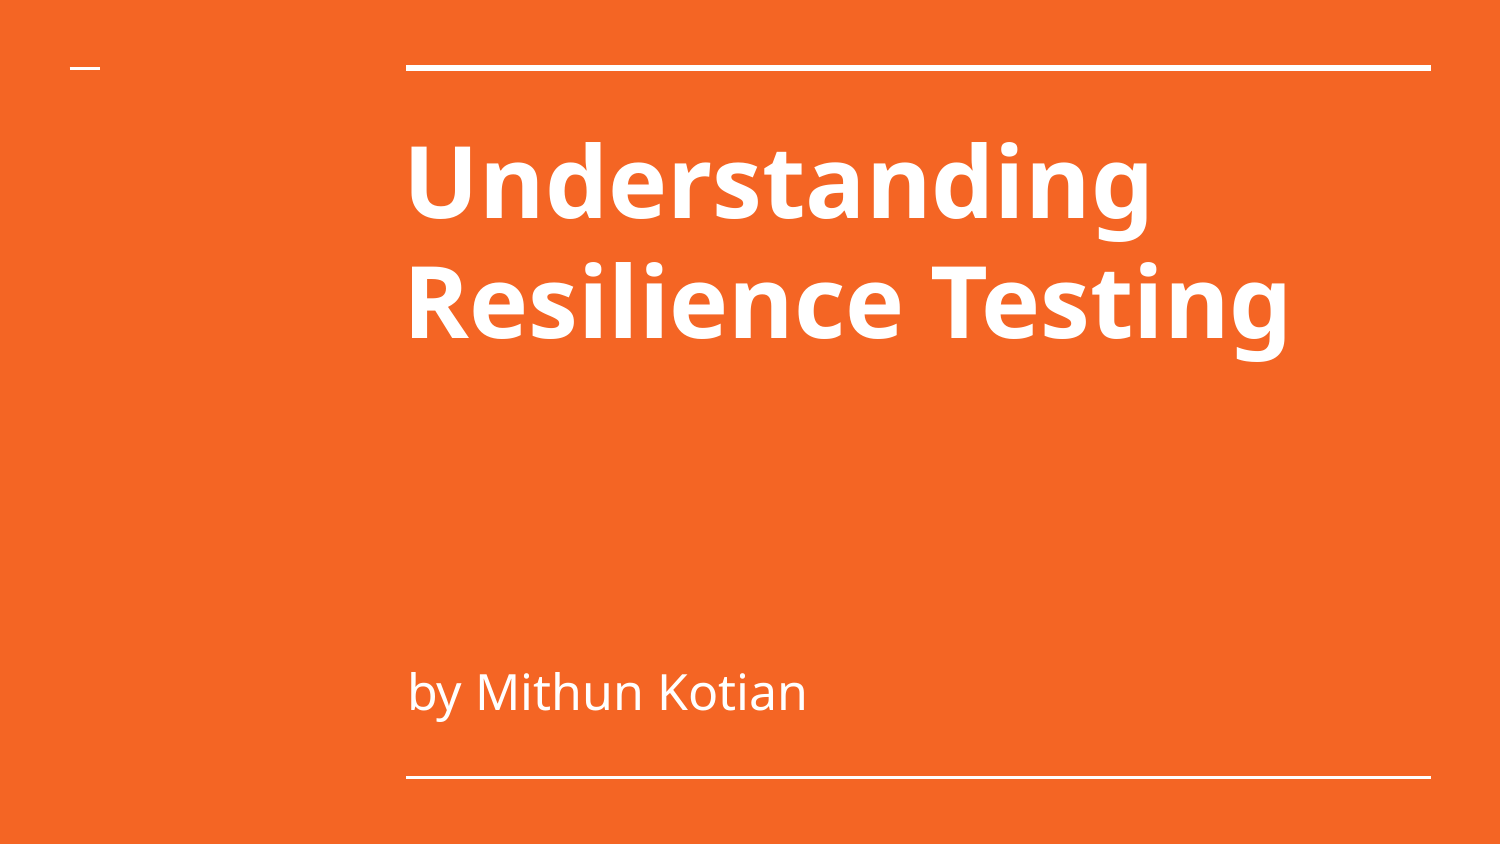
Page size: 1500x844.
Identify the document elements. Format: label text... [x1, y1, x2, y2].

title Understanding Resilience Testing [389, 103, 1428, 357]
subtitle by Mithun Kotian [392, 531, 1431, 735]
